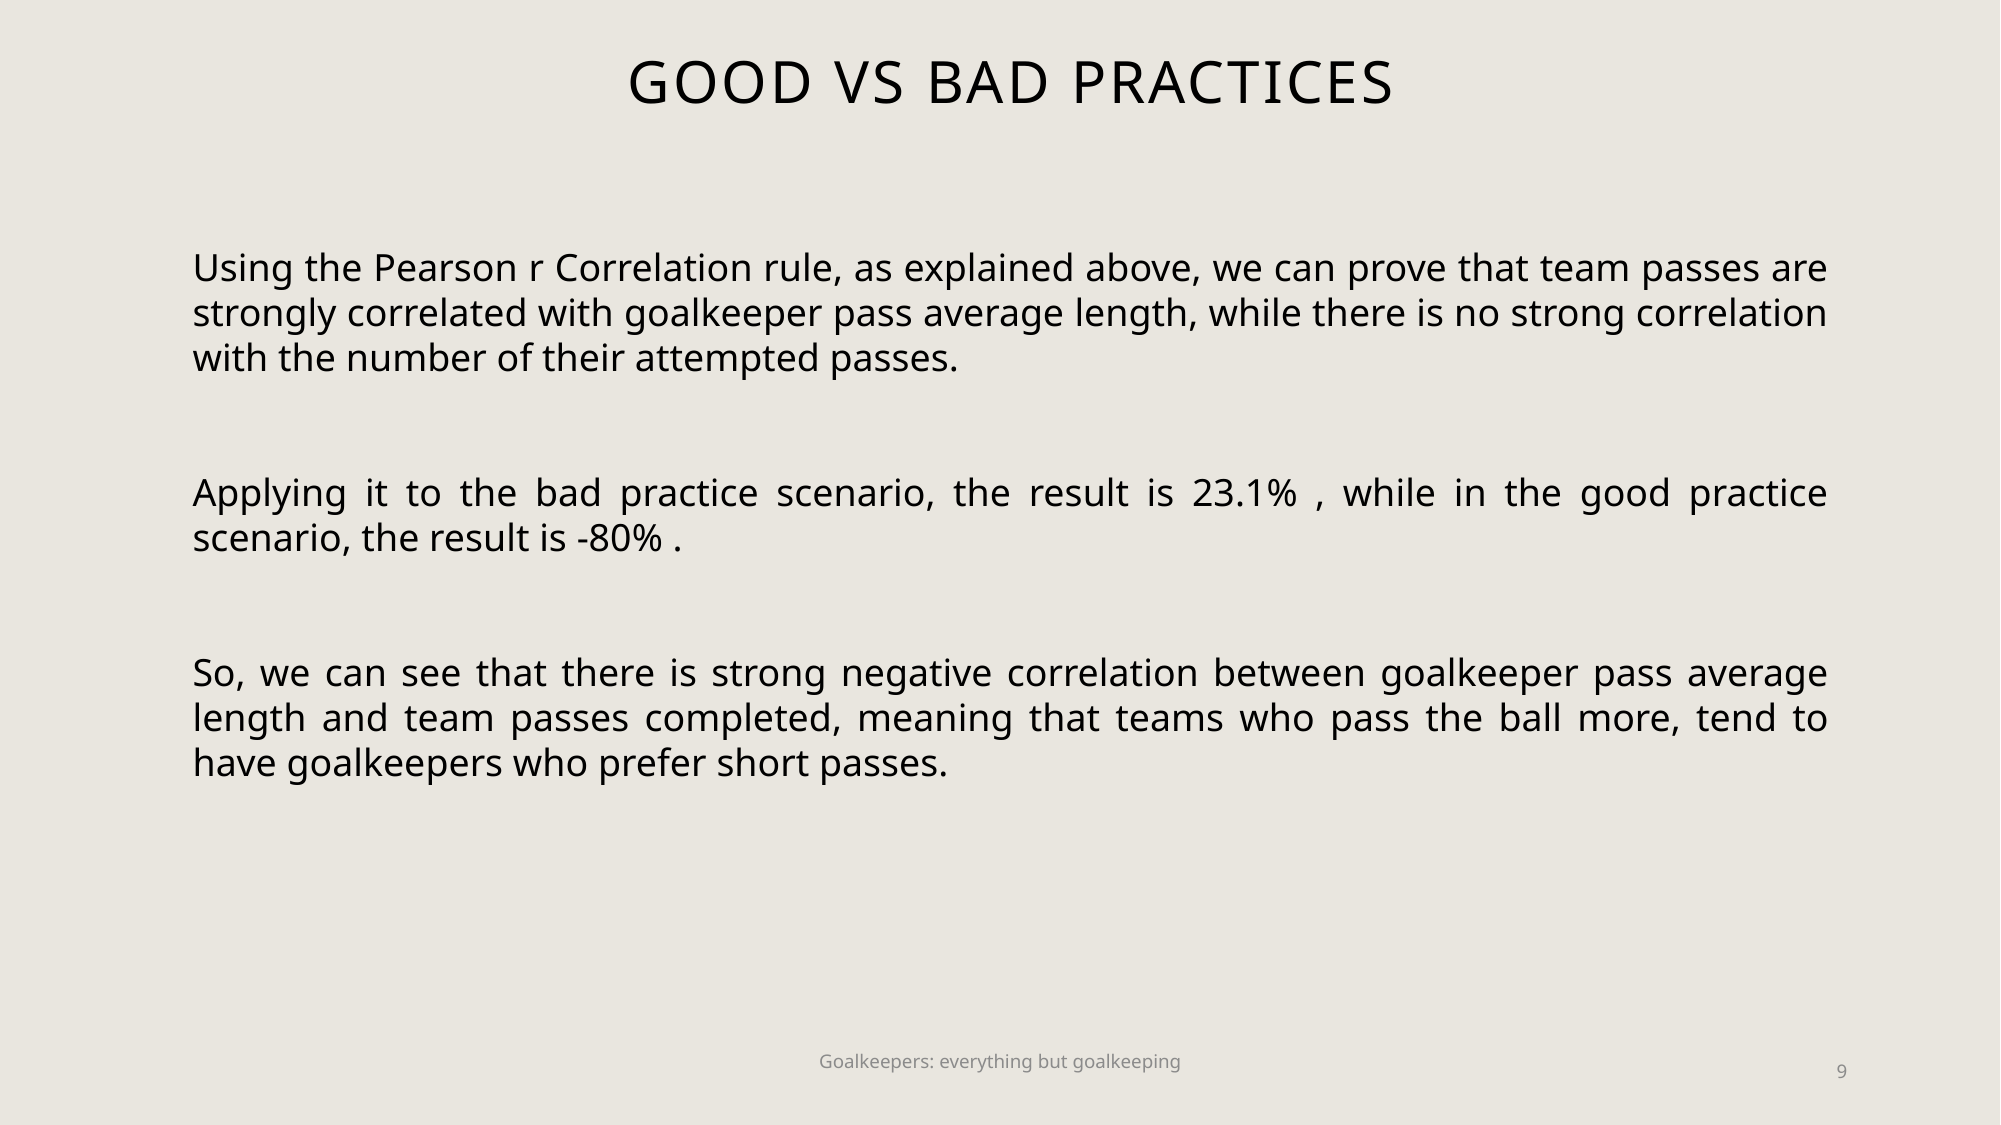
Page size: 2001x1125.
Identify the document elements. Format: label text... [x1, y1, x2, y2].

text_box Using the Pearson r Correlation rule, as explained above, we can prove that team passes are strongly correlated with goalkeeper pass average length, while there is no strong correlation with the number of their attempted passes. Applying it to the bad practice scenario, the result is 23.1% , while in the good practice scenario, the result is -80% . So, we can see that there is strong negative correlation between goalkeeper pass average length and team passes completed, meaning that teams who pass the ball more, tend to have goalkeepers who prefer short passes. [177, 236, 1845, 792]
title Good vs Bad practices [426, 35, 1597, 134]
footer Goalkeepers: everything but goalkeeping [662, 1042, 1338, 1103]
slide_number 9 [1412, 1042, 1863, 1103]
